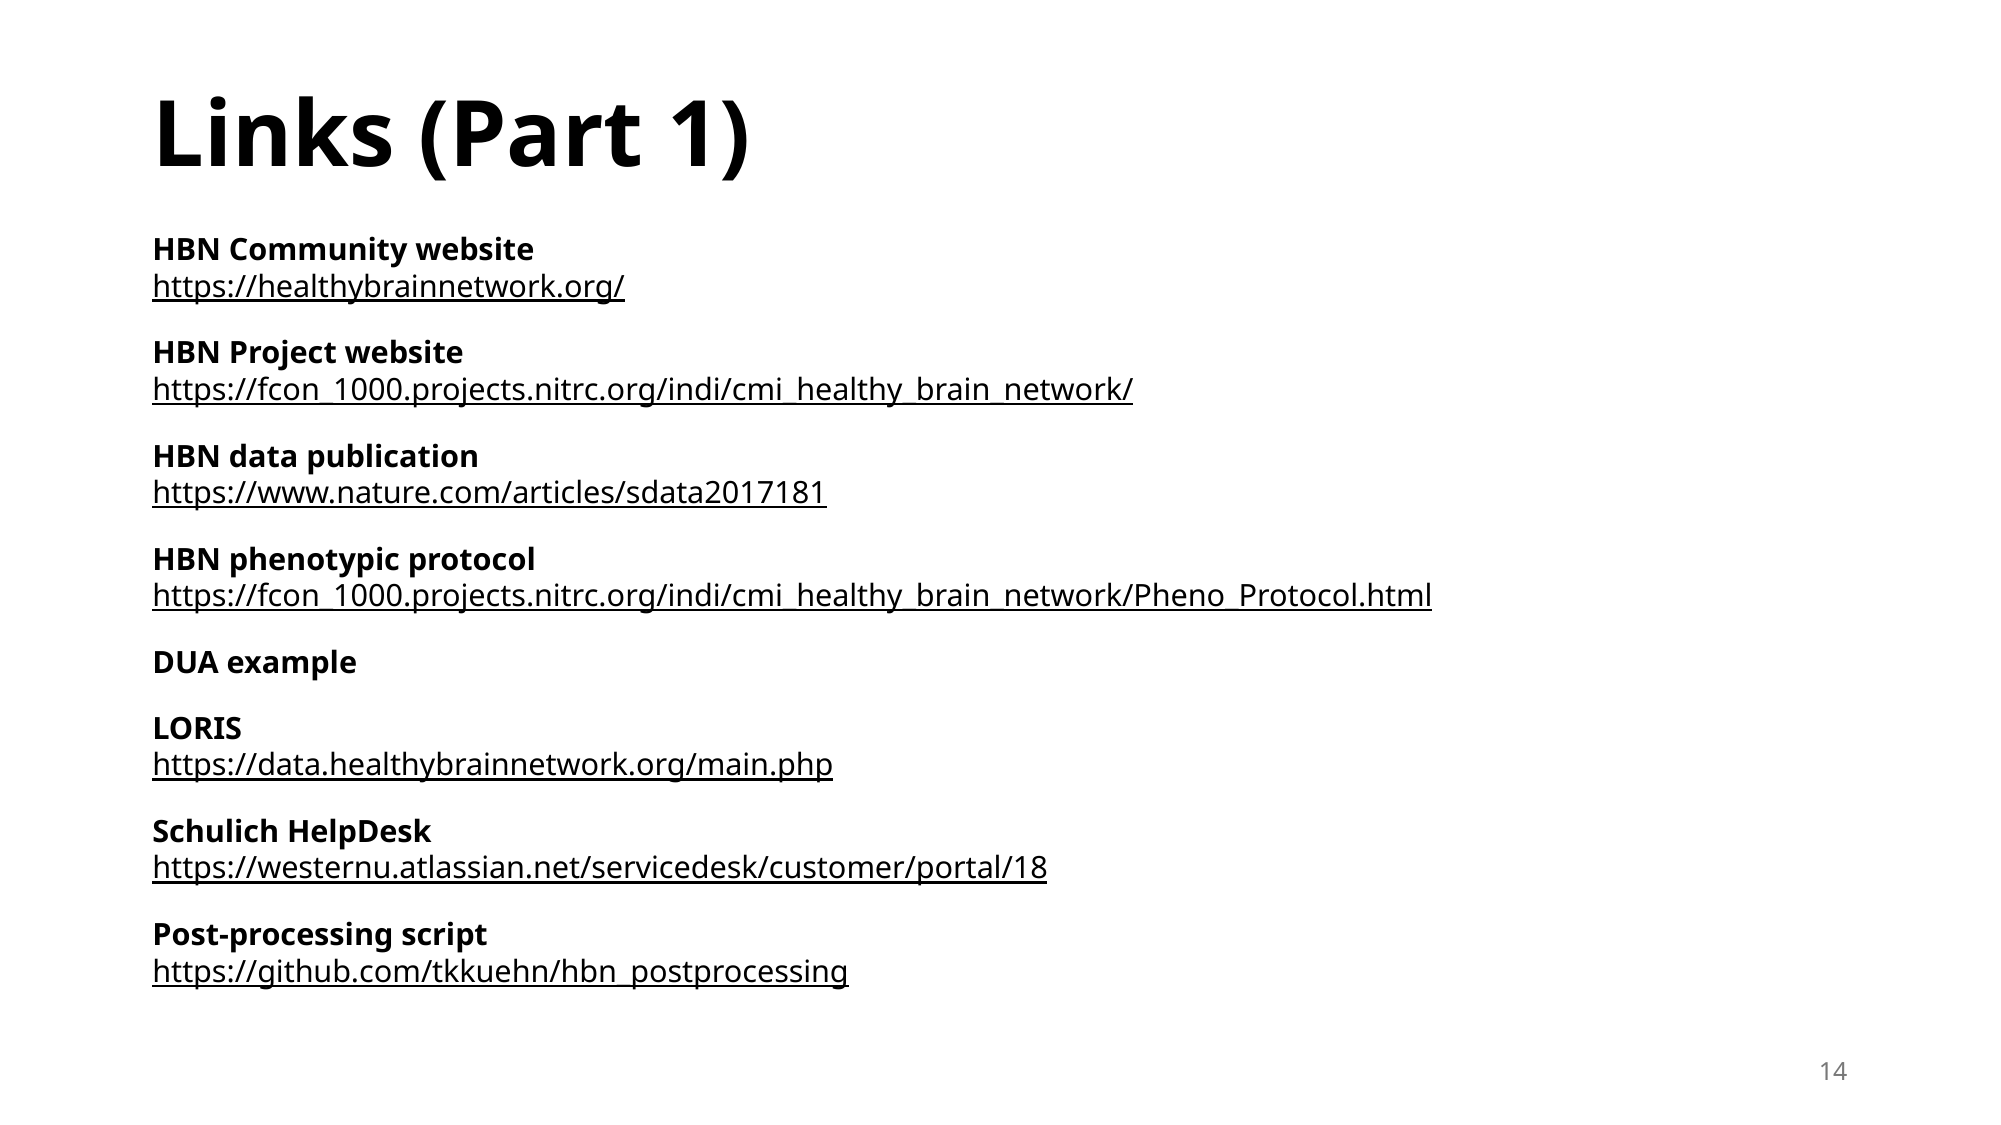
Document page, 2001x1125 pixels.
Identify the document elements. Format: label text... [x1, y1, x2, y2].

slide_number 14 [1412, 1042, 1863, 1103]
title Links (Part 1) [137, 28, 1863, 226]
list HBN Community website https://healthybrainnetwork.org/ HBN Project website https://fcon_1000.projects.nitrc.org/indi/cmi_healthy_brain_network/ HBN data publication https://www.nature.com/articles/sdata2017181 HBN phenotypic protocol https://fcon_1000.projects.nitrc.org/indi/cmi_healthy_brain_network/Pheno_Protocol.html DUA example LORIS https://data.healthybrainnetwork.org/main.php Schulich HelpDesk https://westernu.atlassian.net/servicedesk/customer/portal/18 Post-processing script https://github.com/tkkuehn/hbn_postprocessing [137, 226, 1863, 1004]
